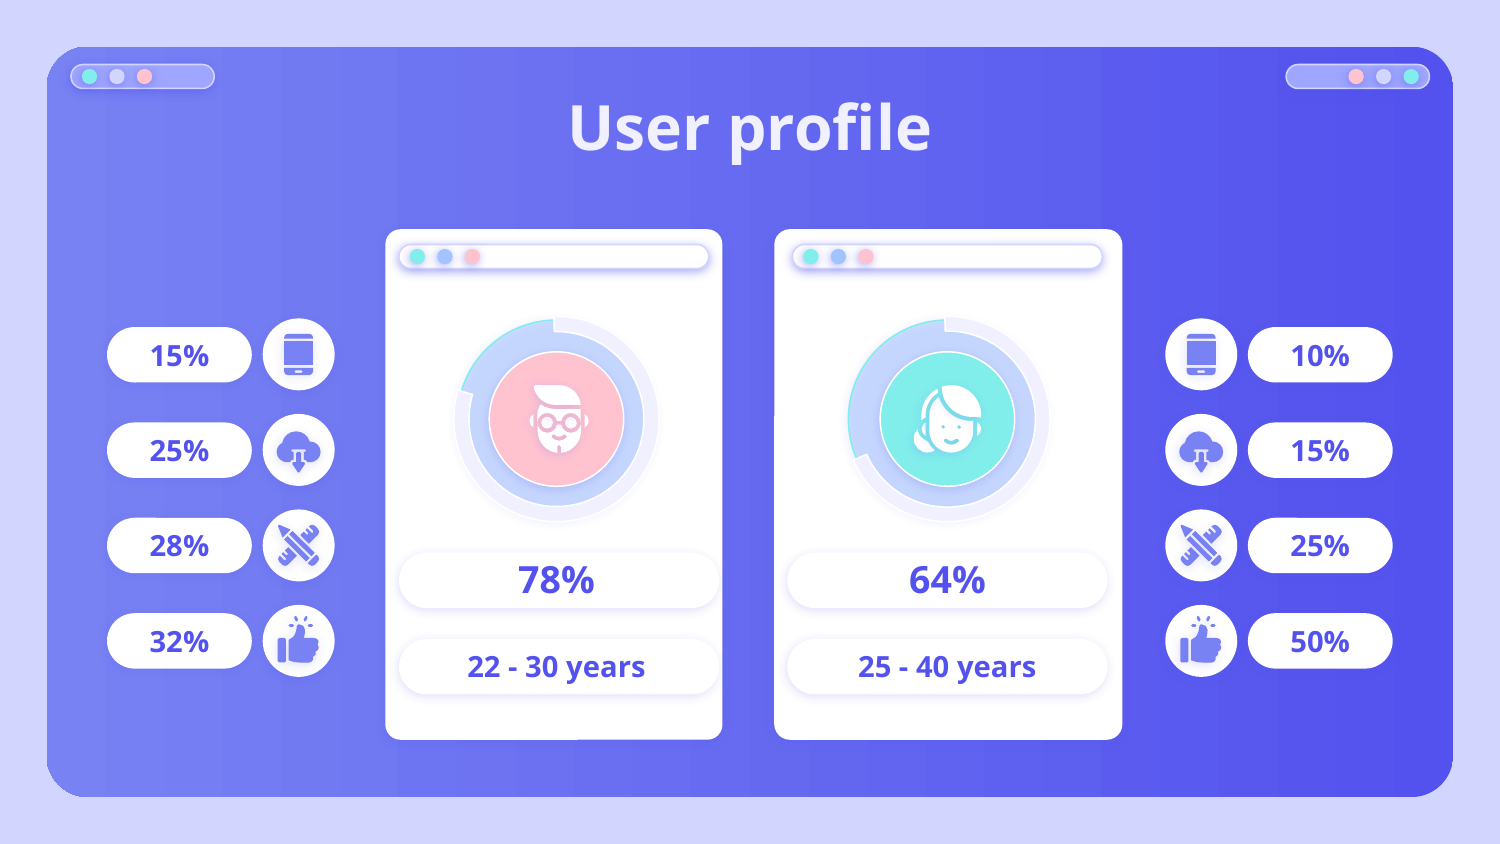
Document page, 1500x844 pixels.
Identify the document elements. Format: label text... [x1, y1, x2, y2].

text_box 10% [1261, 333, 1379, 375]
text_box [1179, 431, 1224, 473]
text_box [284, 482, 314, 486]
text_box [1186, 333, 1216, 376]
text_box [277, 524, 320, 567]
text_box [277, 615, 320, 663]
text_box [1166, 510, 1237, 571]
text_box [1166, 319, 1237, 390]
title User profile [118, 72, 1382, 167]
table_header [766, 225, 1042, 749]
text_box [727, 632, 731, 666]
text_box [1247, 613, 1393, 669]
text_box [263, 414, 334, 475]
text_box [1186, 482, 1216, 486]
table_header [633, 225, 729, 541]
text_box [283, 333, 314, 376]
text_box [1247, 422, 1393, 478]
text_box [1179, 524, 1223, 567]
text_box 25% [121, 429, 238, 471]
text_box [263, 605, 334, 669]
text_box [1247, 327, 1393, 383]
text_box 50% [1261, 619, 1379, 662]
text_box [913, 384, 982, 453]
text_box [107, 517, 252, 574]
text_box [1166, 414, 1237, 474]
text_box [107, 613, 252, 669]
text_box [1183, 576, 1219, 581]
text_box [379, 226, 457, 748]
text_box [1183, 671, 1220, 677]
text_box [107, 422, 252, 478]
text_box [263, 319, 334, 390]
text_box 32% [121, 619, 238, 662]
text_box 15% [121, 333, 238, 375]
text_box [774, 228, 1123, 740]
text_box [270, 472, 285, 484]
text_box 28% [121, 524, 238, 566]
text_box 25% [1261, 524, 1379, 566]
table_header [633, 666, 729, 748]
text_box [385, 228, 723, 740]
text_box [263, 510, 334, 570]
text_box [280, 671, 317, 677]
text_box [1166, 605, 1237, 666]
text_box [276, 431, 321, 473]
text_box 78% [727, 541, 731, 574]
text_box [107, 327, 252, 383]
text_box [1179, 615, 1223, 663]
text_box 15% [1261, 429, 1379, 471]
text_box [281, 576, 317, 581]
text_box [1247, 517, 1393, 574]
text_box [529, 384, 590, 453]
